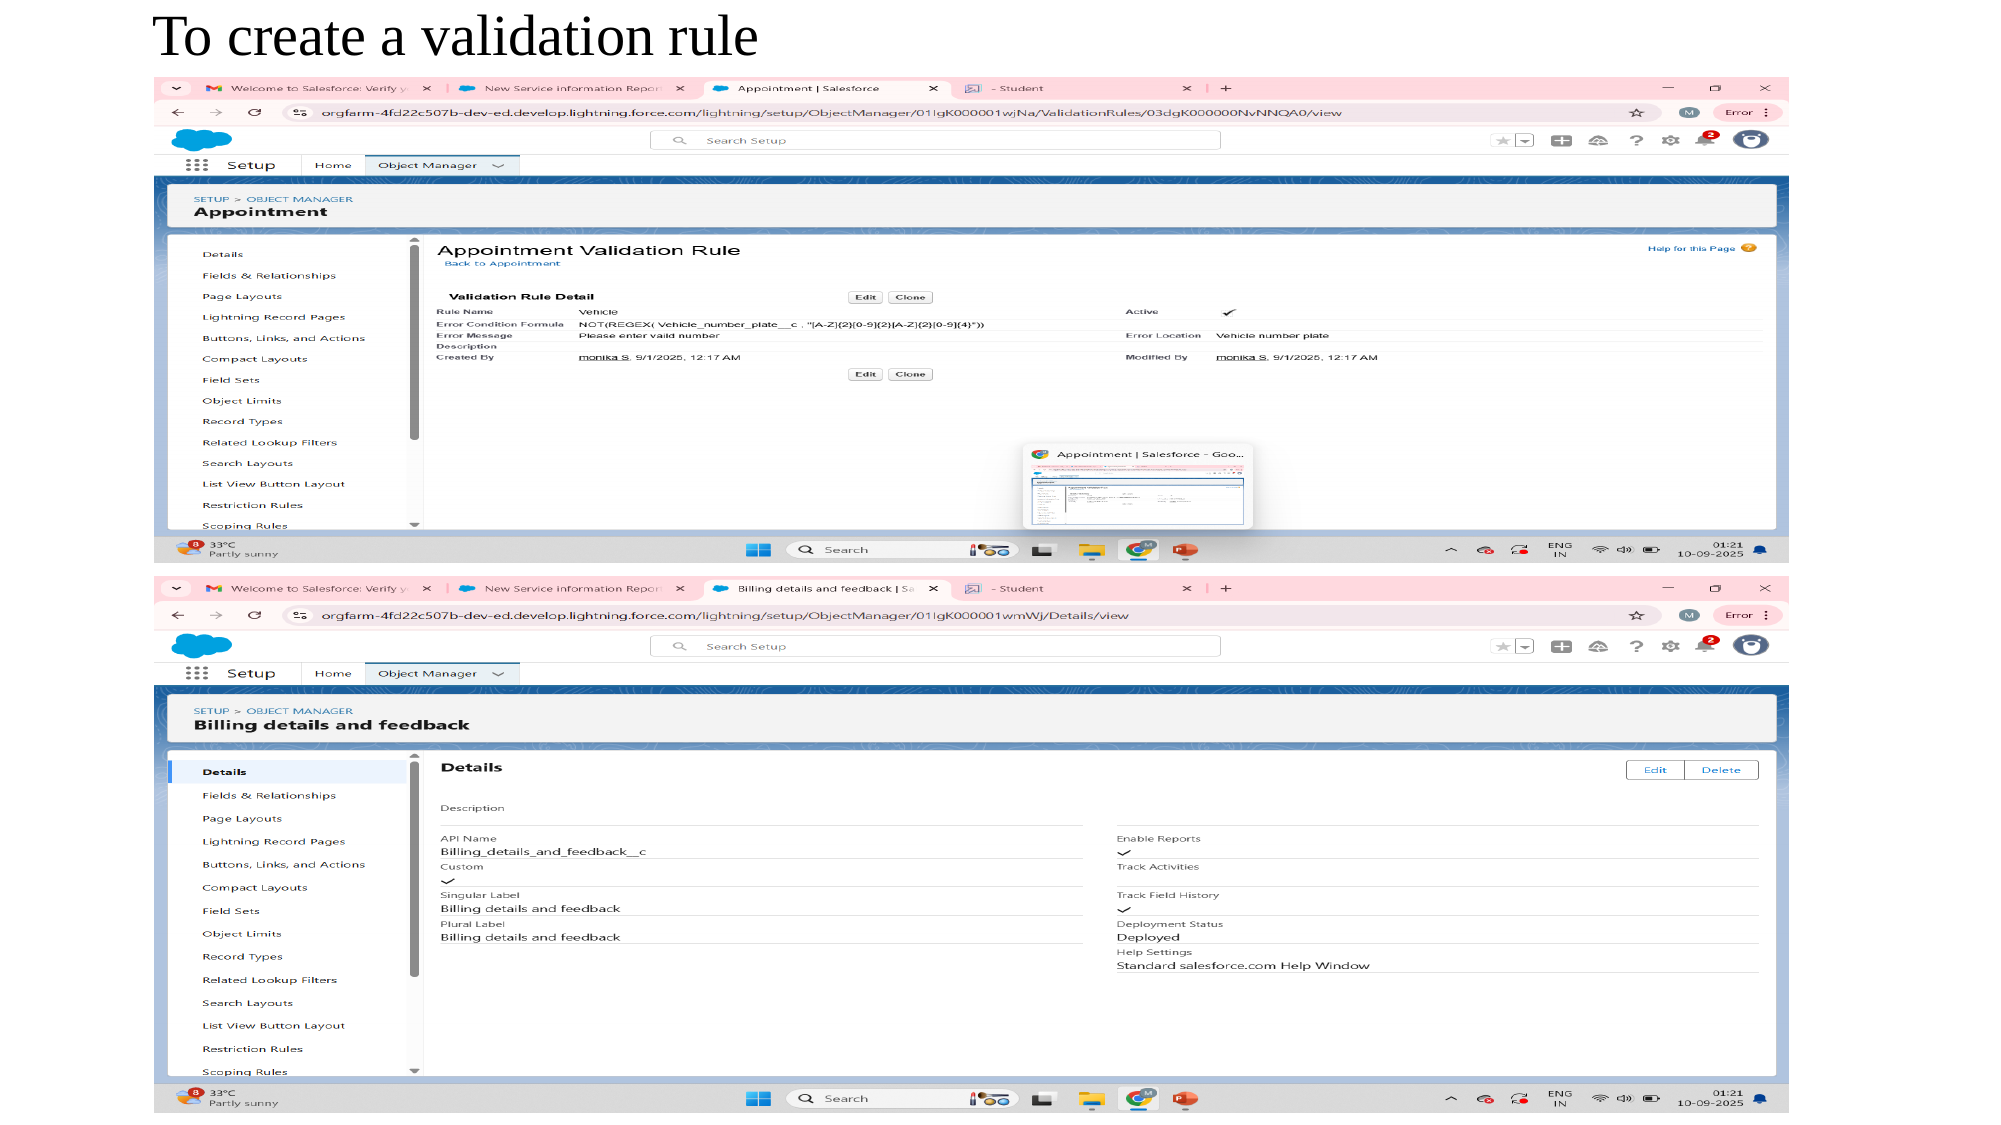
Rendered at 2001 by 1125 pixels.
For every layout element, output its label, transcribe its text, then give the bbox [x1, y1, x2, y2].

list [154, 576, 1789, 1113]
title To create a validation rule [137, 0, 1863, 92]
picture [154, 77, 1789, 563]
